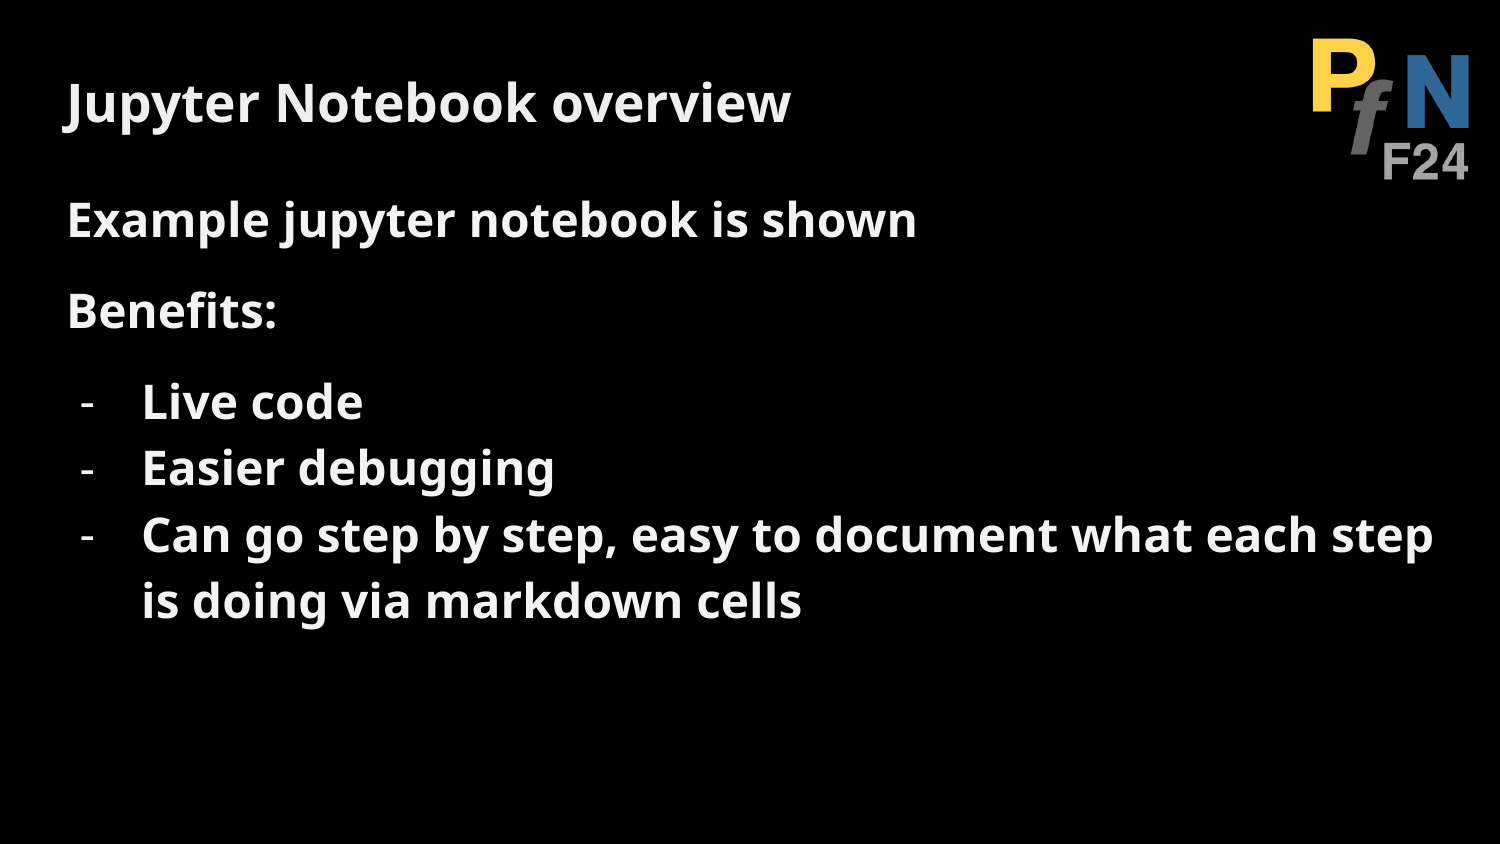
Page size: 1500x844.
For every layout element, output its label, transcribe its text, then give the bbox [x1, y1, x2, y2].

list Example jupyter notebook is shown Benefits: Live code Easier debugging Can go step by step, easy to document what each step is doing via markdown cells [51, 165, 1461, 816]
picture [1278, 0, 1500, 222]
title Jupyter Notebook overview [51, 53, 1449, 148]
